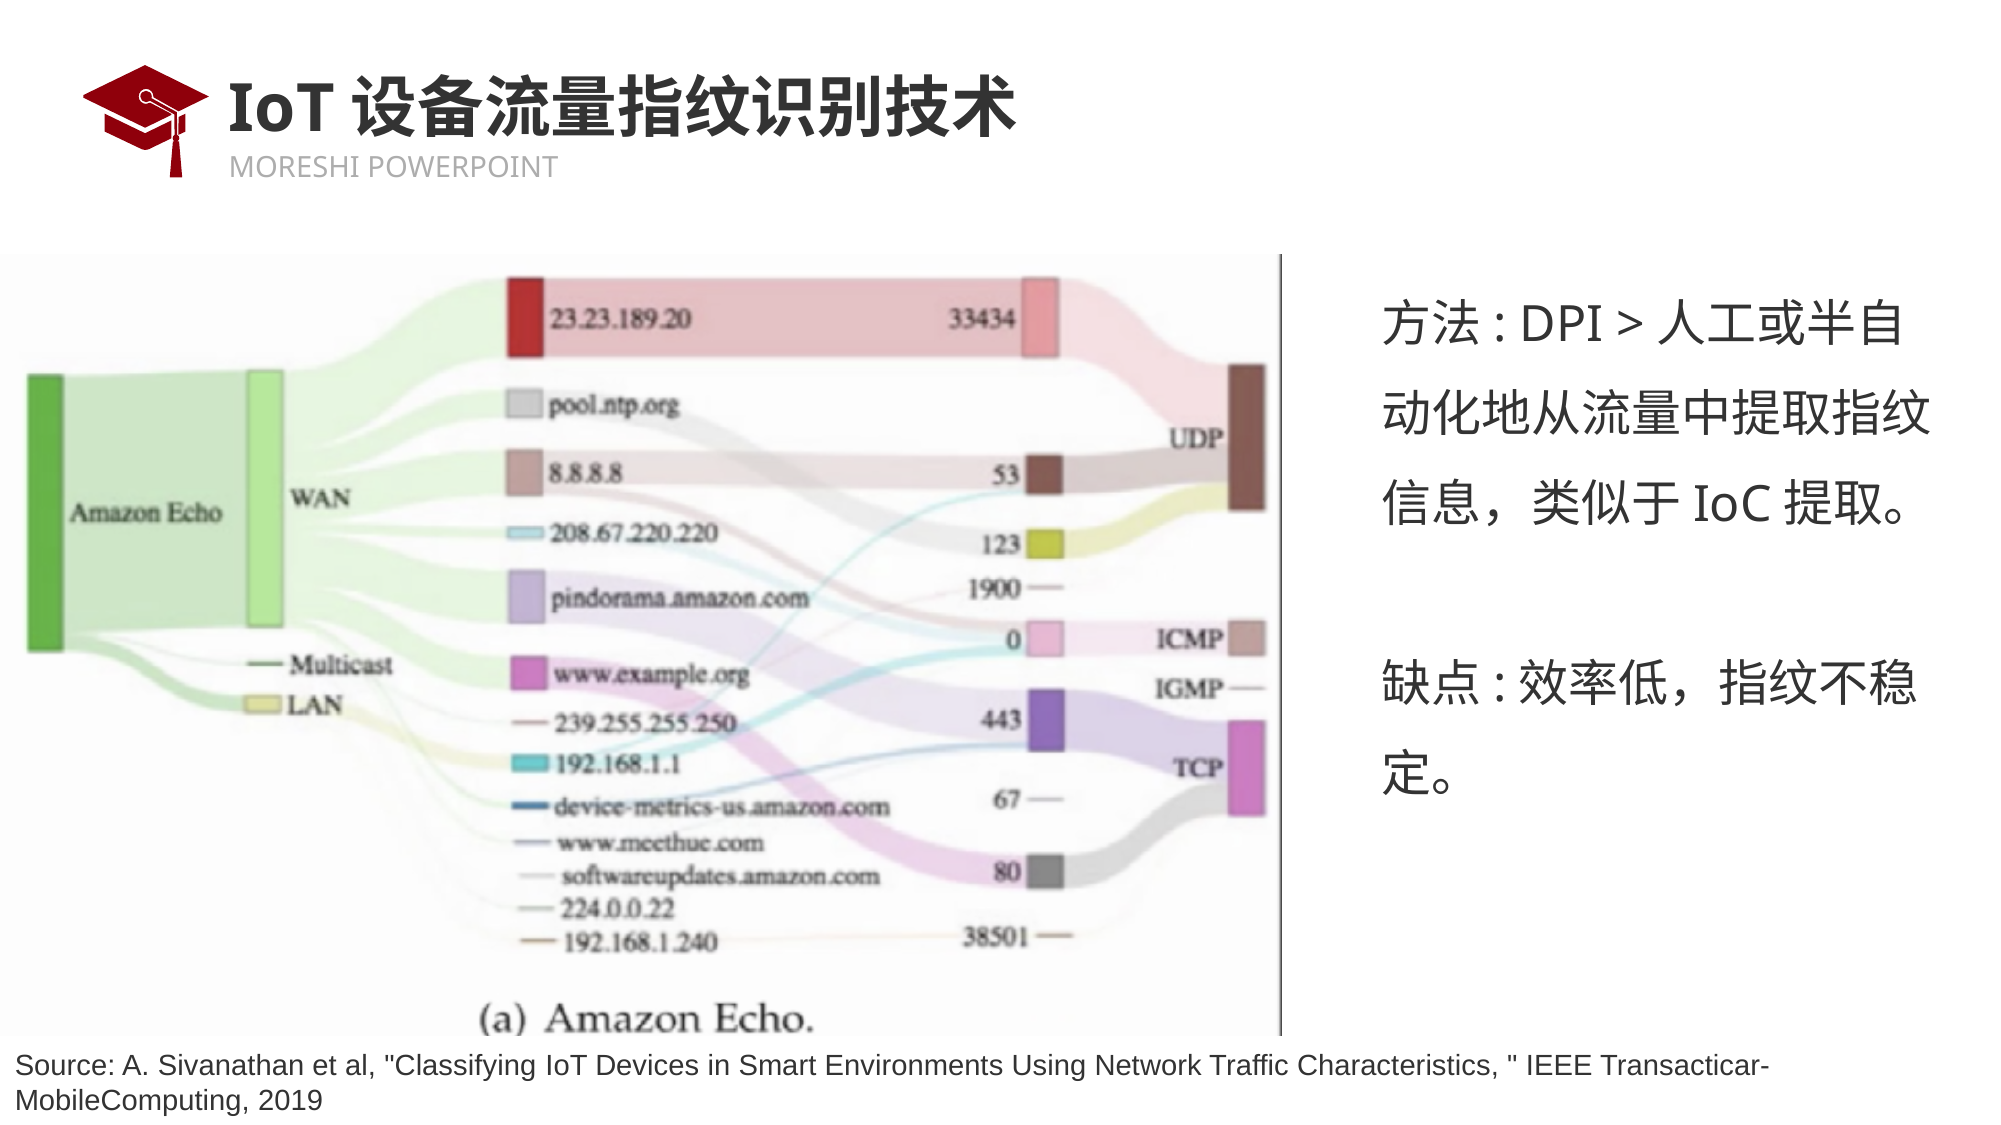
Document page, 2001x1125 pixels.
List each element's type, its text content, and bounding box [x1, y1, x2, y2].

text_box 方法: DPI >人工或半自动化地从流量中提取指纹信息，类似于IoC提取。 缺点:效率低，指纹不稳定。 [1366, 254, 1965, 809]
picture [0, 254, 1282, 1036]
text_box Source: A. Sivanathan et al, "Classifying IoT Devices in Smart Environments Using Network Traffic Characteristics, " IEEE Transacticar- MobileComputing, 2019 [0, 1039, 1965, 1124]
title IoT设备流量指纹识别技术 [213, 55, 1862, 165]
